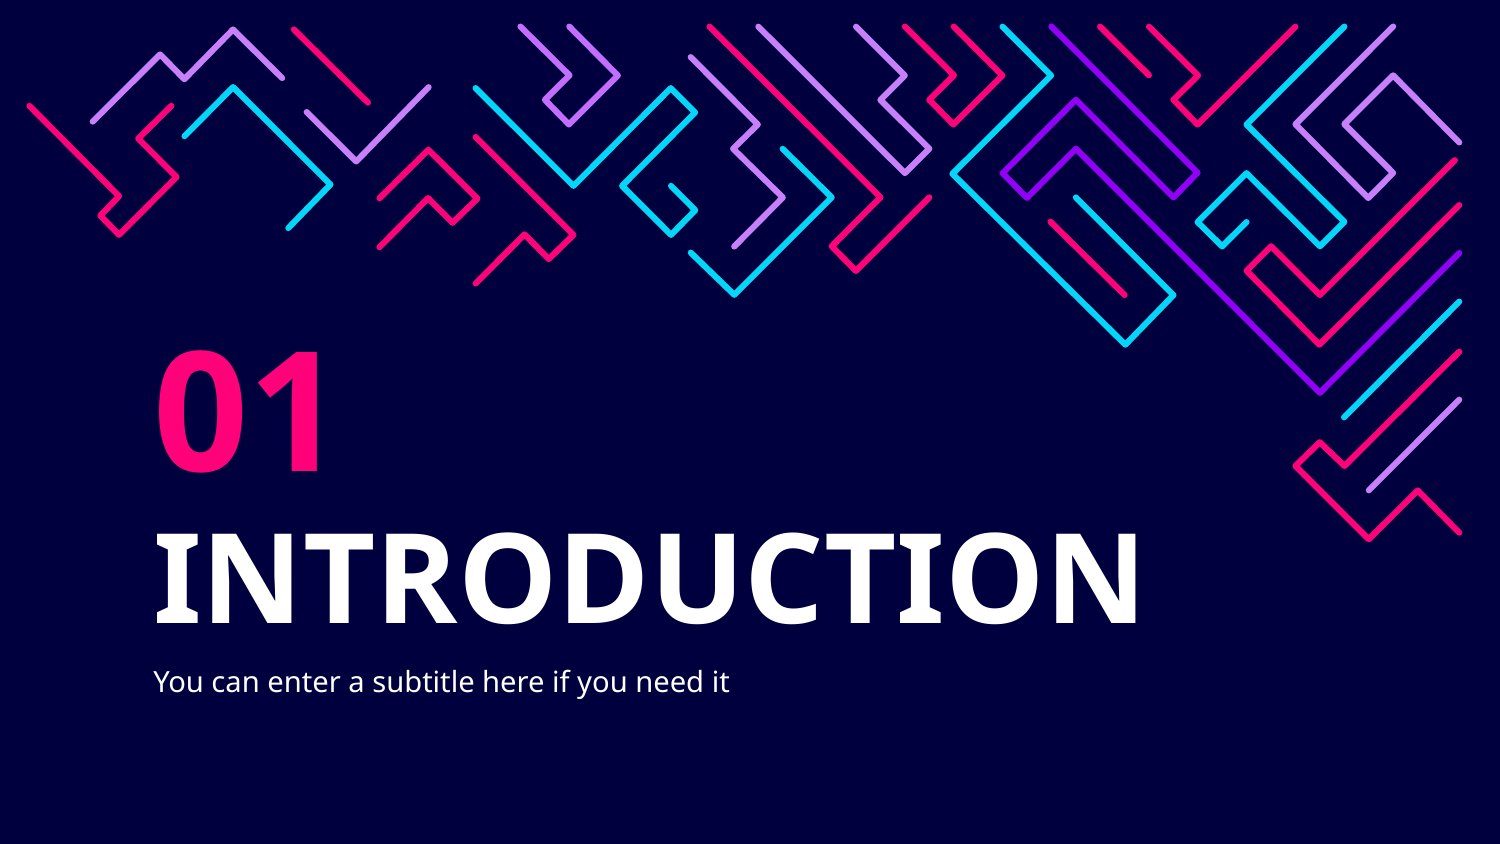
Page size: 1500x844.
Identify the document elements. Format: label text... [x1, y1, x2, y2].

title INTRODUCTION [138, 506, 1249, 642]
title 01 [138, 324, 620, 486]
subtitle You can enter a subtitle here if you need it [138, 641, 945, 722]
